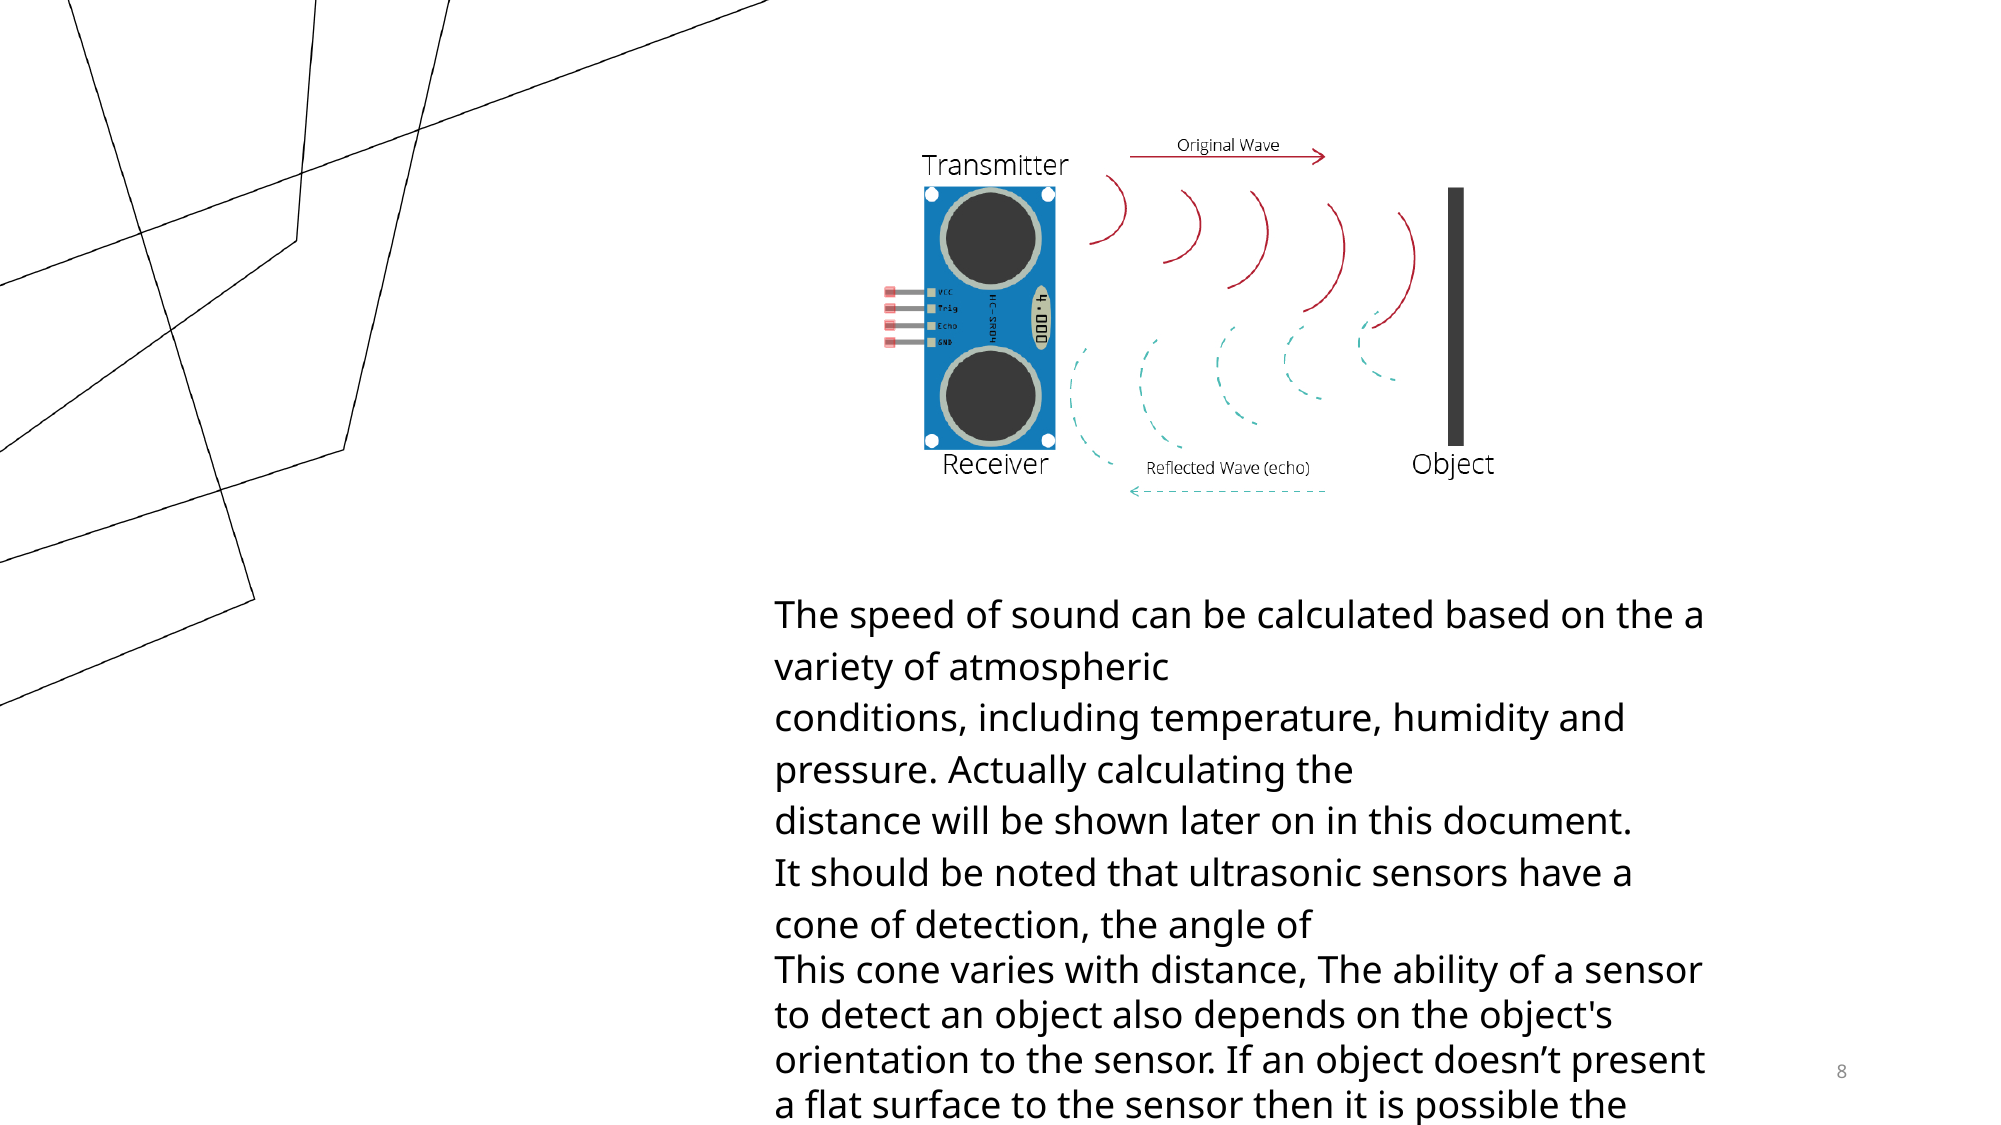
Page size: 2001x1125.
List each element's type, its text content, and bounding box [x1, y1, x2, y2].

text_box The speed of sound can be calculated based on the a variety of atmospheric conditions, including temperature, humidity and pressure. Actually calculating the distance will be shown later on in this document. It should be noted that ultrasonic sensors have a cone of detection, the angle of This cone varies with distance, The ability of a sensor to detect an object also depends on the object's orientation to the sensor. If an object doesn’t present a flat surface to the sensor then it is possible the sound wave will bounce off the object in a way that it does not return to the sensor [759, 576, 1742, 1125]
slide_number 8 [1755, 1042, 1863, 1103]
picture [0, 0, 803, 720]
picture [876, 128, 1498, 504]
